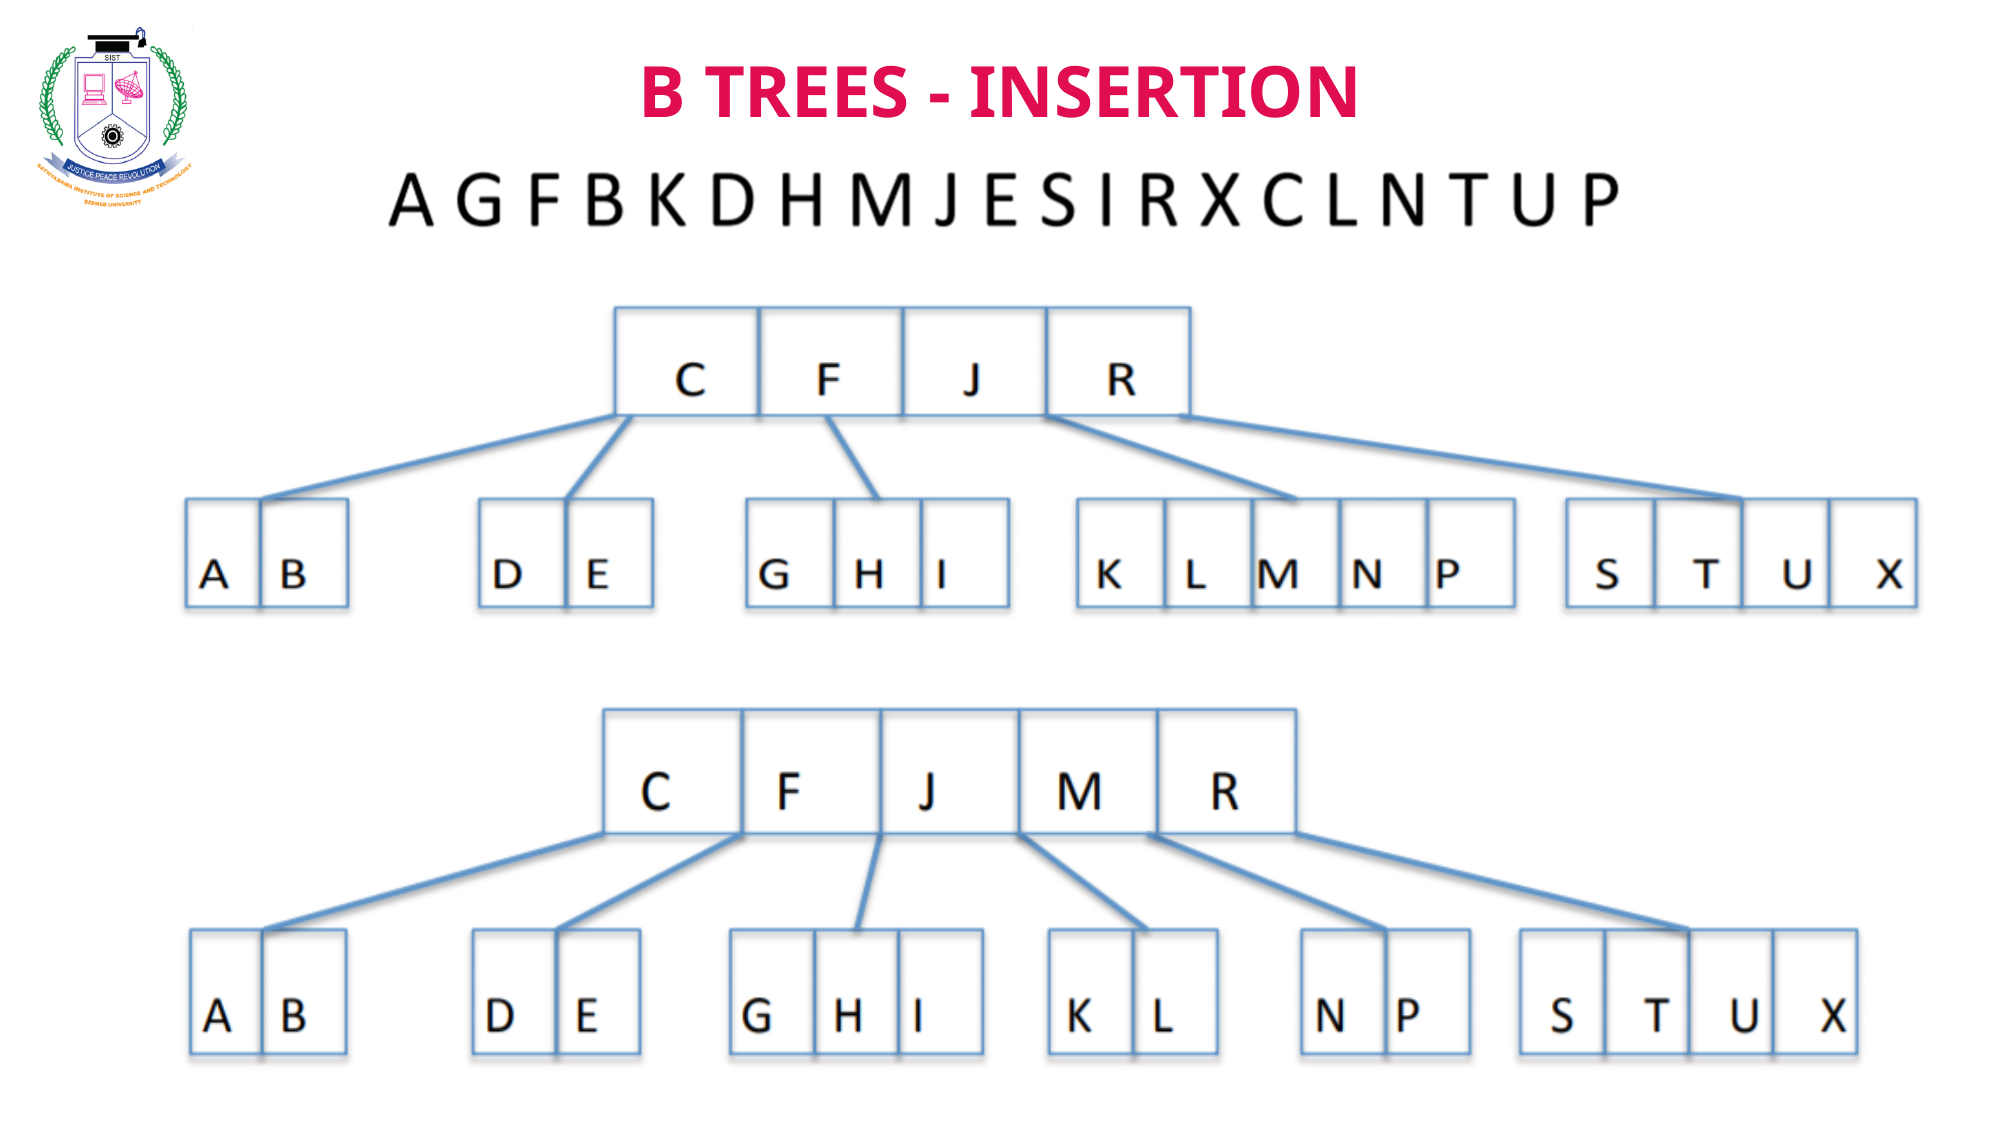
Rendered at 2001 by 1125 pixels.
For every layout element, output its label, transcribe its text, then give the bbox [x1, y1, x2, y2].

picture [25, 22, 193, 213]
picture [161, 260, 1969, 1100]
picture [365, 127, 1635, 259]
text_box B TREES - INSERTION [198, 17, 1802, 163]
